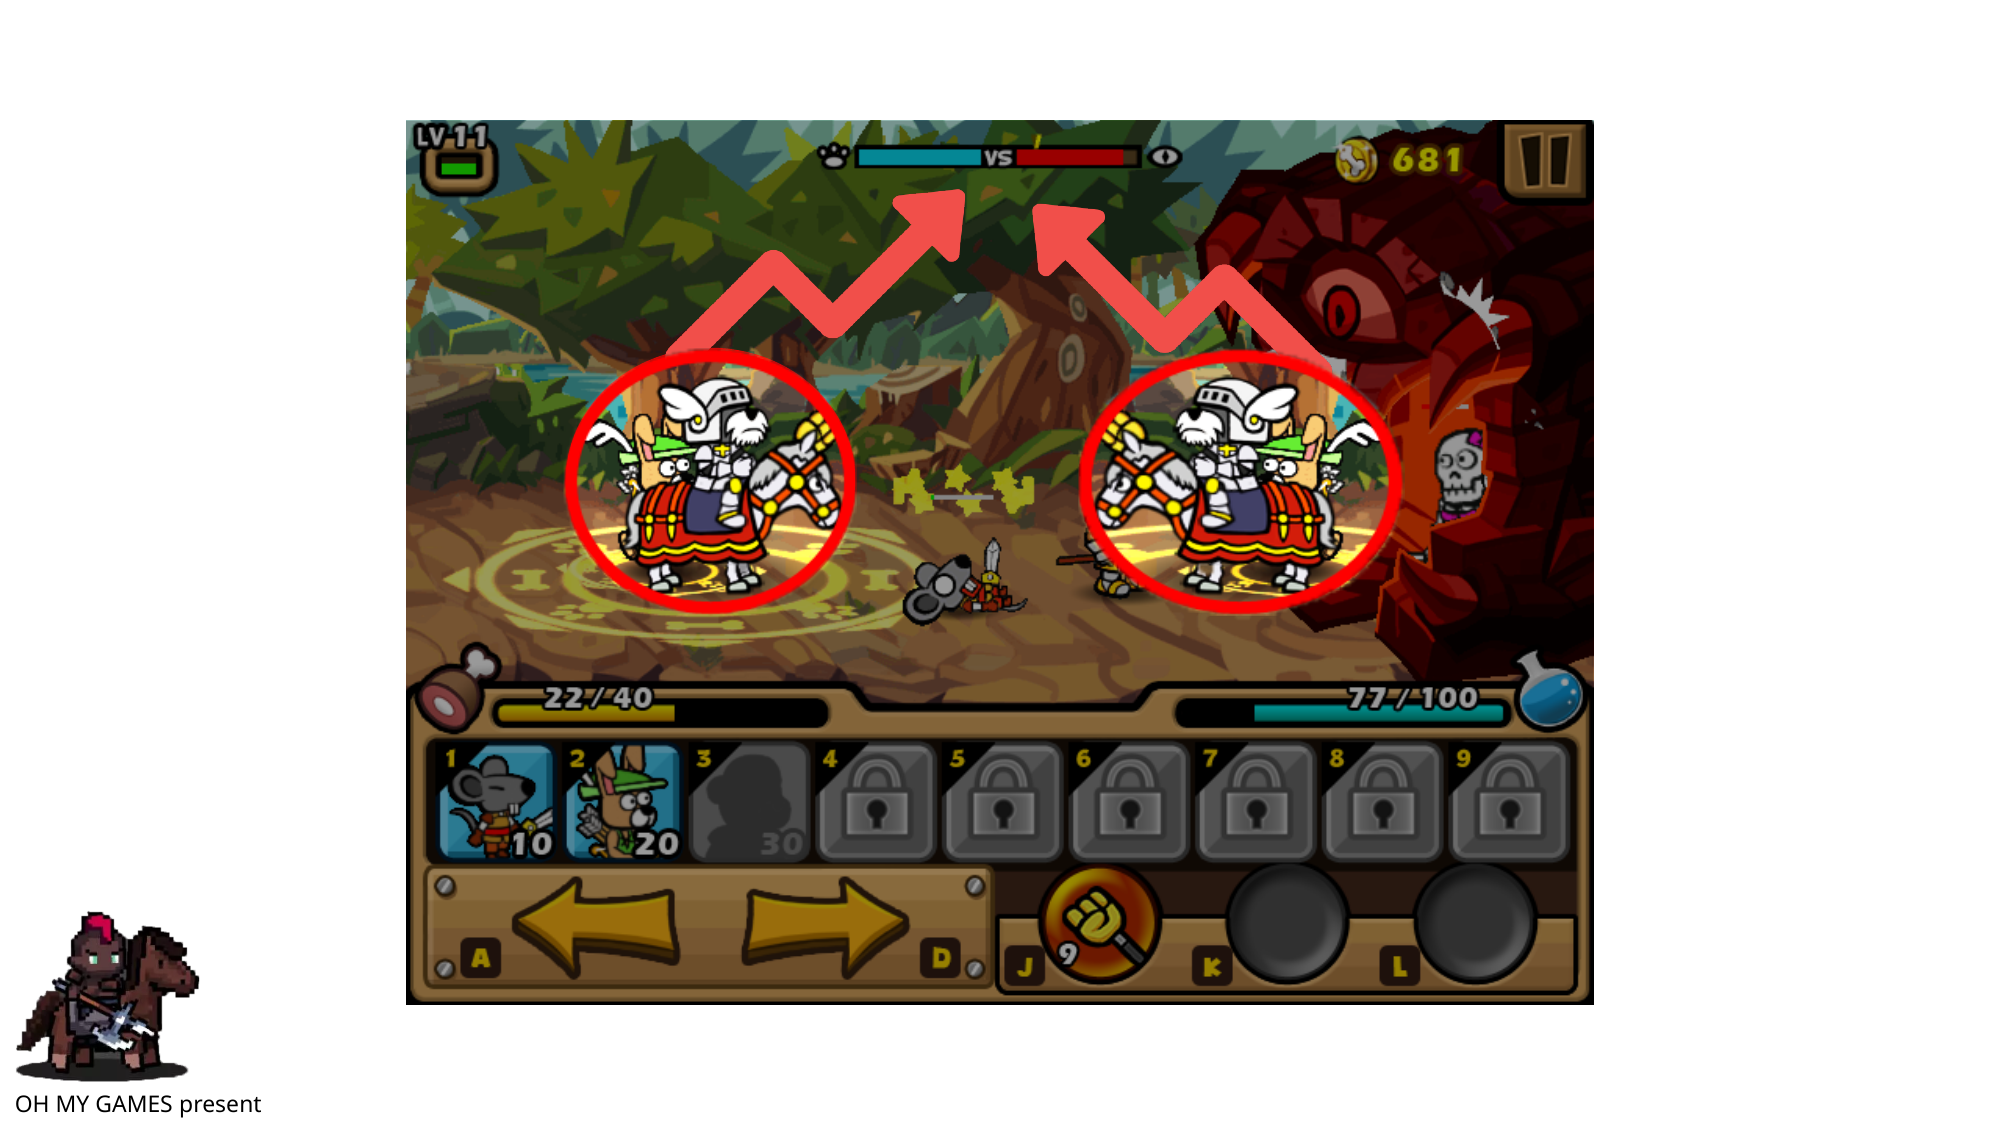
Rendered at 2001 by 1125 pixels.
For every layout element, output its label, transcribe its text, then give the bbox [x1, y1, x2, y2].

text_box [15, 910, 200, 1082]
picture [406, 120, 1594, 1005]
text_box OH MY GAMES present [0, 1082, 399, 1125]
